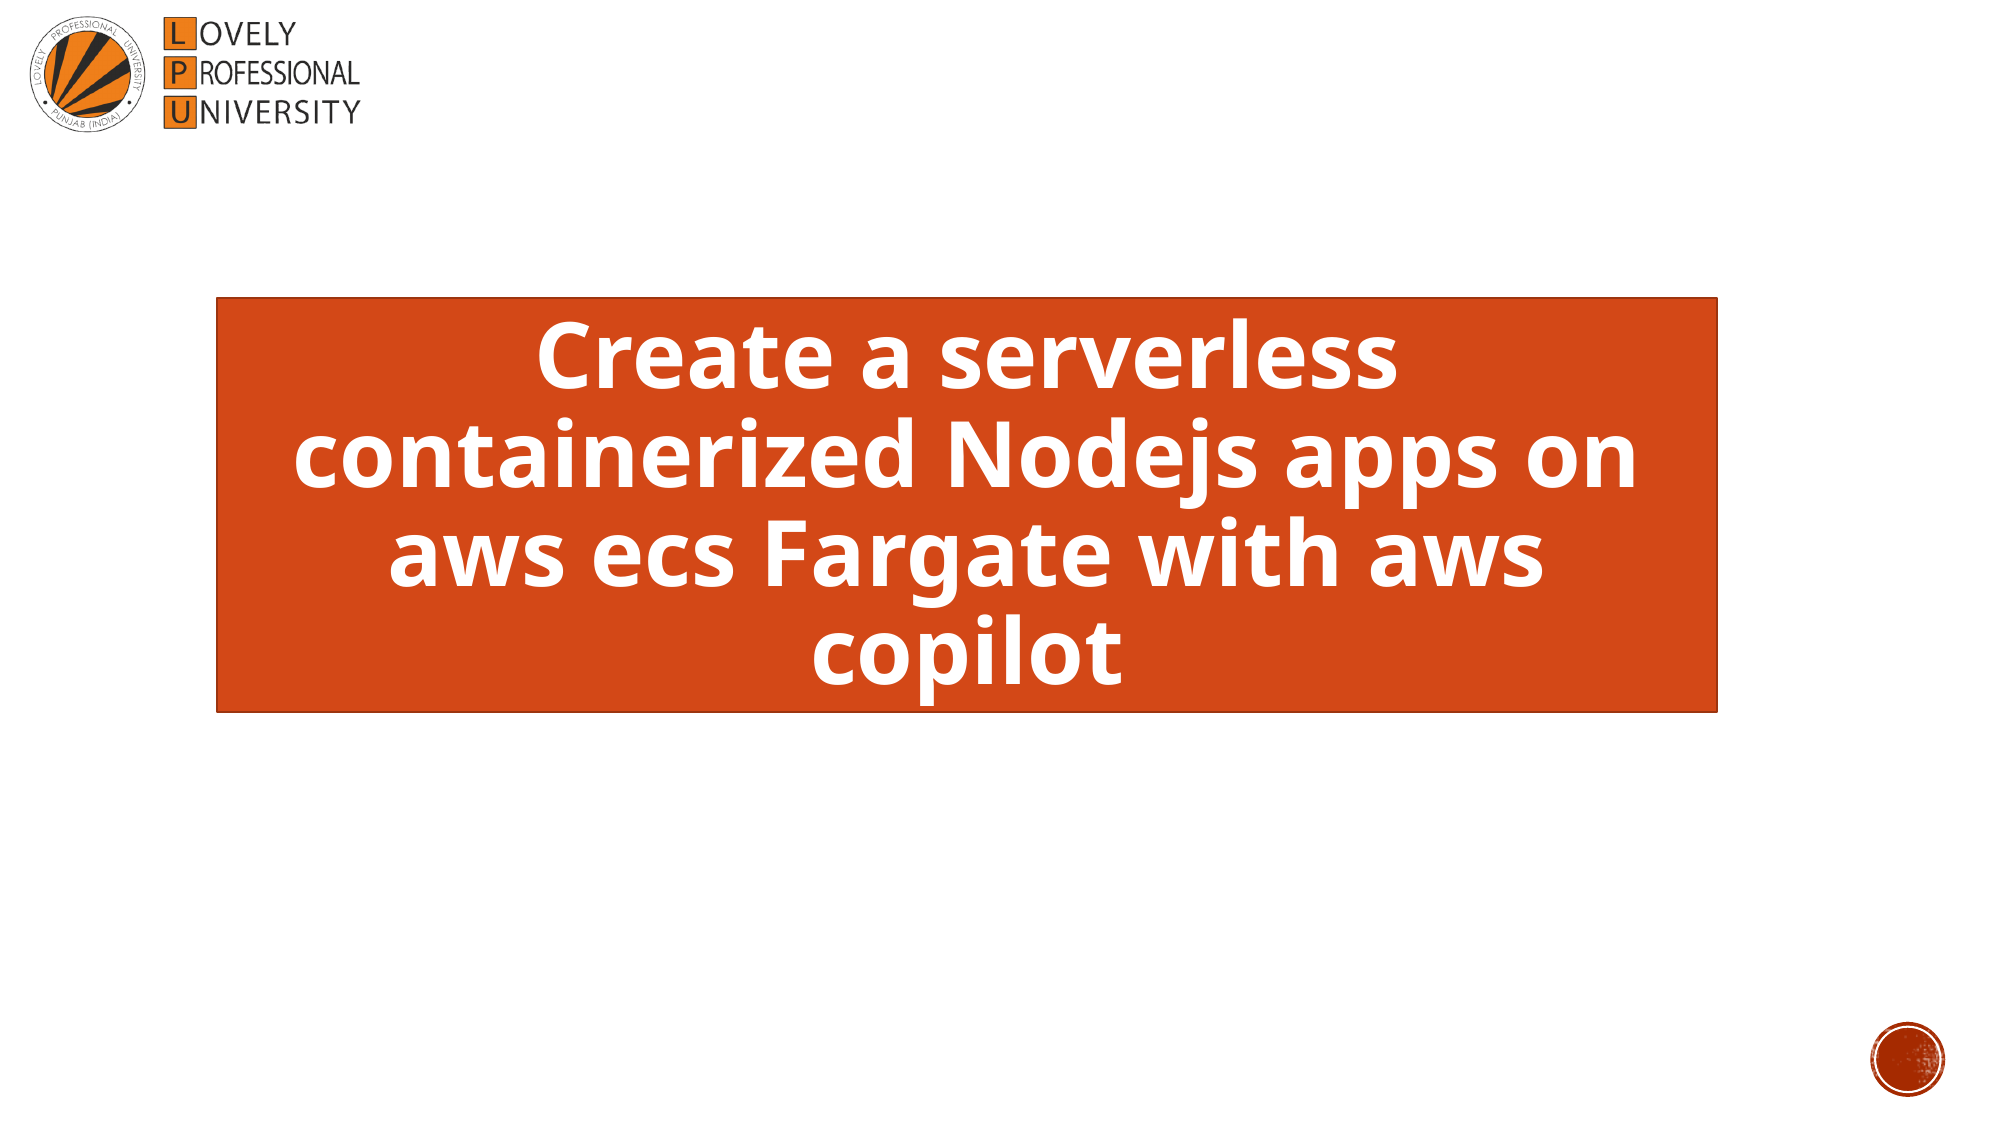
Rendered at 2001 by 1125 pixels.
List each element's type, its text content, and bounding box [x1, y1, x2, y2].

picture [17, 0, 373, 141]
text_box Create a serverless containerized Nodejs apps on aws ecs Fargate with aws copilot [216, 297, 1718, 713]
